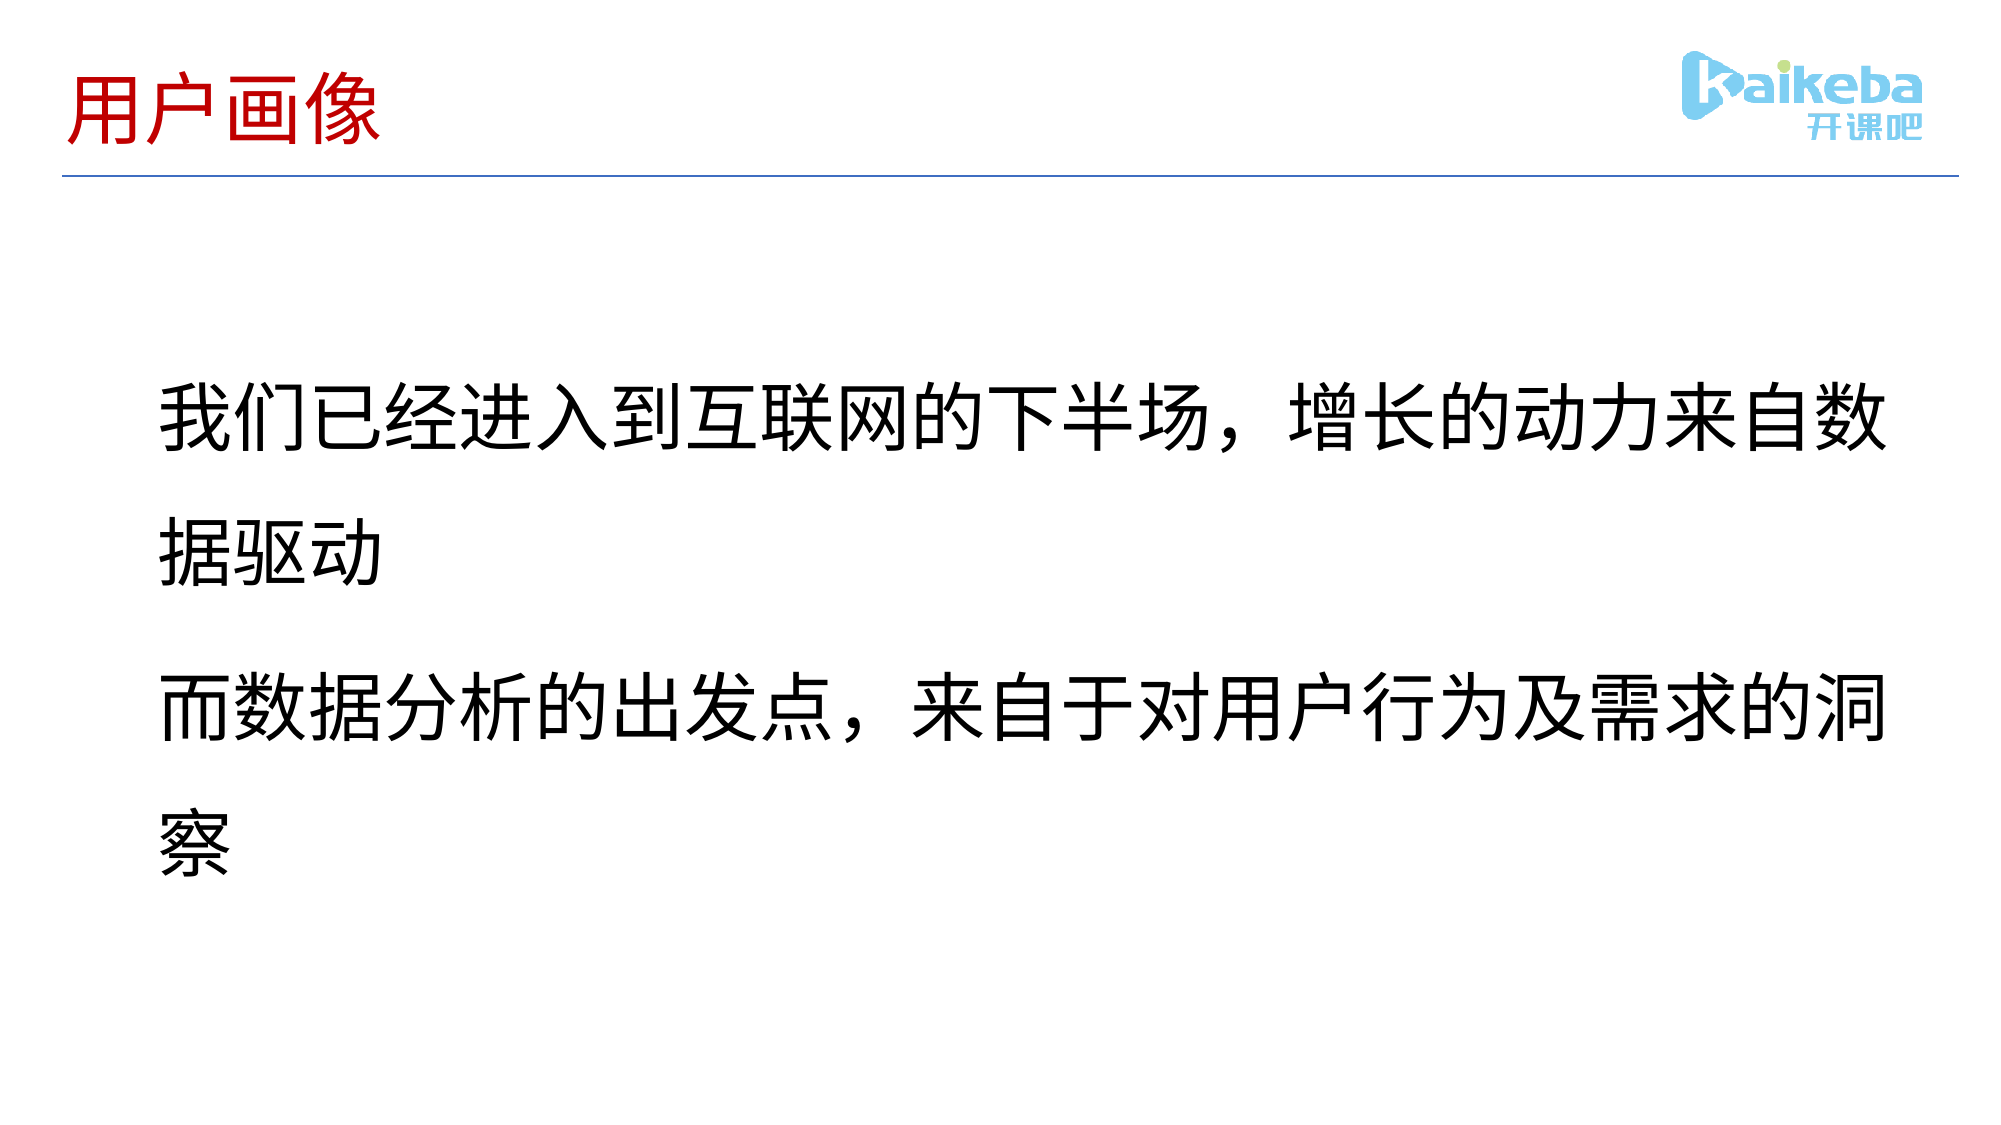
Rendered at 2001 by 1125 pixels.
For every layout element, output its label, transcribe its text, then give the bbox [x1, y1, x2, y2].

title 用户画像 [57, 59, 1728, 167]
table_cell 87 [1653, 21, 1950, 167]
text_box 我们已经进入到互联网的下半场，增长的动力来自数据驱动 而数据分析的出发点，来自于对用户行为及需求的洞察 [150, 317, 1912, 895]
